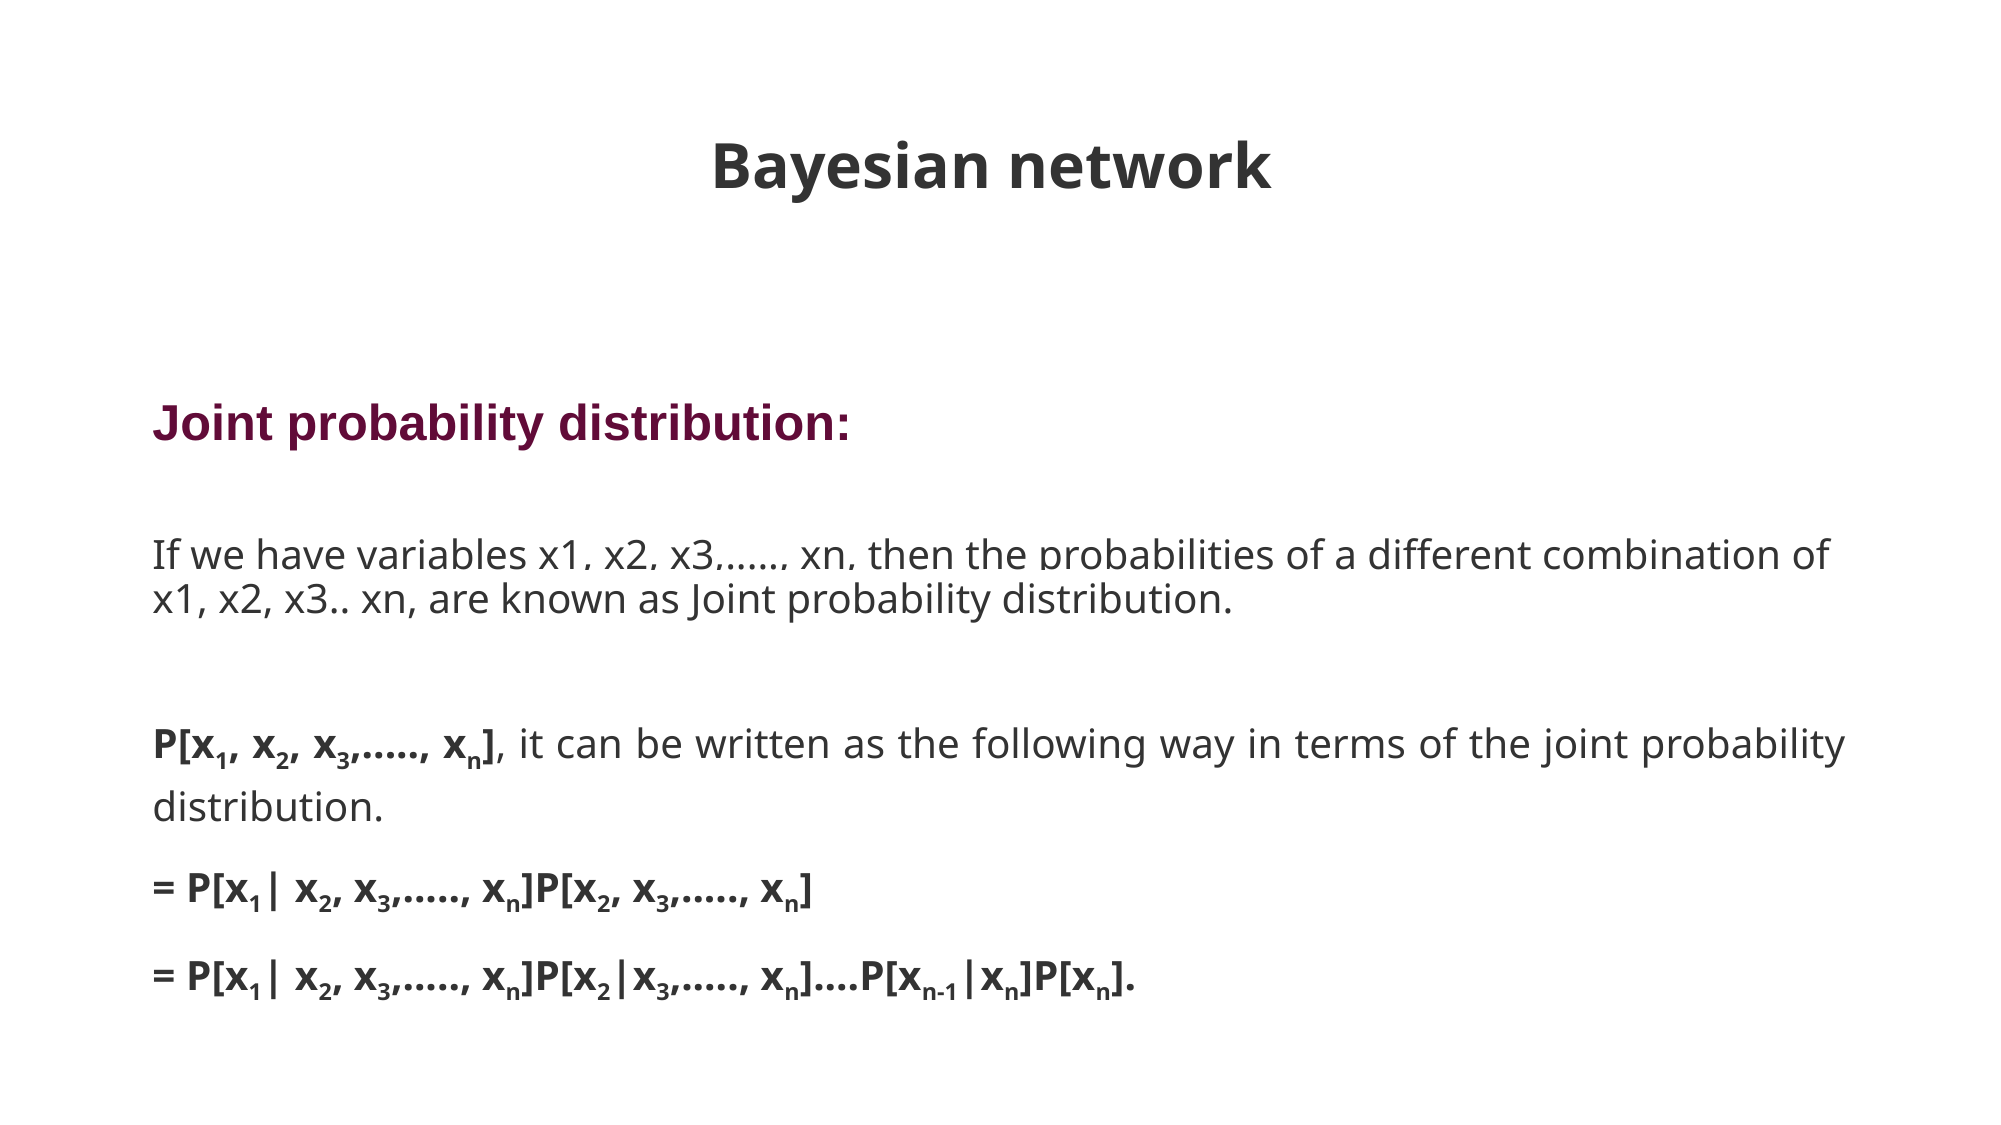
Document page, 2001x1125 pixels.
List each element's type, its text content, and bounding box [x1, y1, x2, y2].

list Joint probability distribution: If we have variables x1, x2, x3,....., xn, then the probabilities of a different combination of x1, x2, x3.. xn, are known as Joint probability distribution. P[x1, x2, x3,....., xn], it can be written as the following way in terms of the joint probability distribution. = P[x1| x2, x3,....., xn]P[x2, x3,....., xn] = P[x1| x2, x3,....., xn]P[x2|x3,....., xn]....P[xn-1|xn]P[xn]. [137, 299, 1863, 1014]
title Bayesian network [137, 59, 1863, 278]
